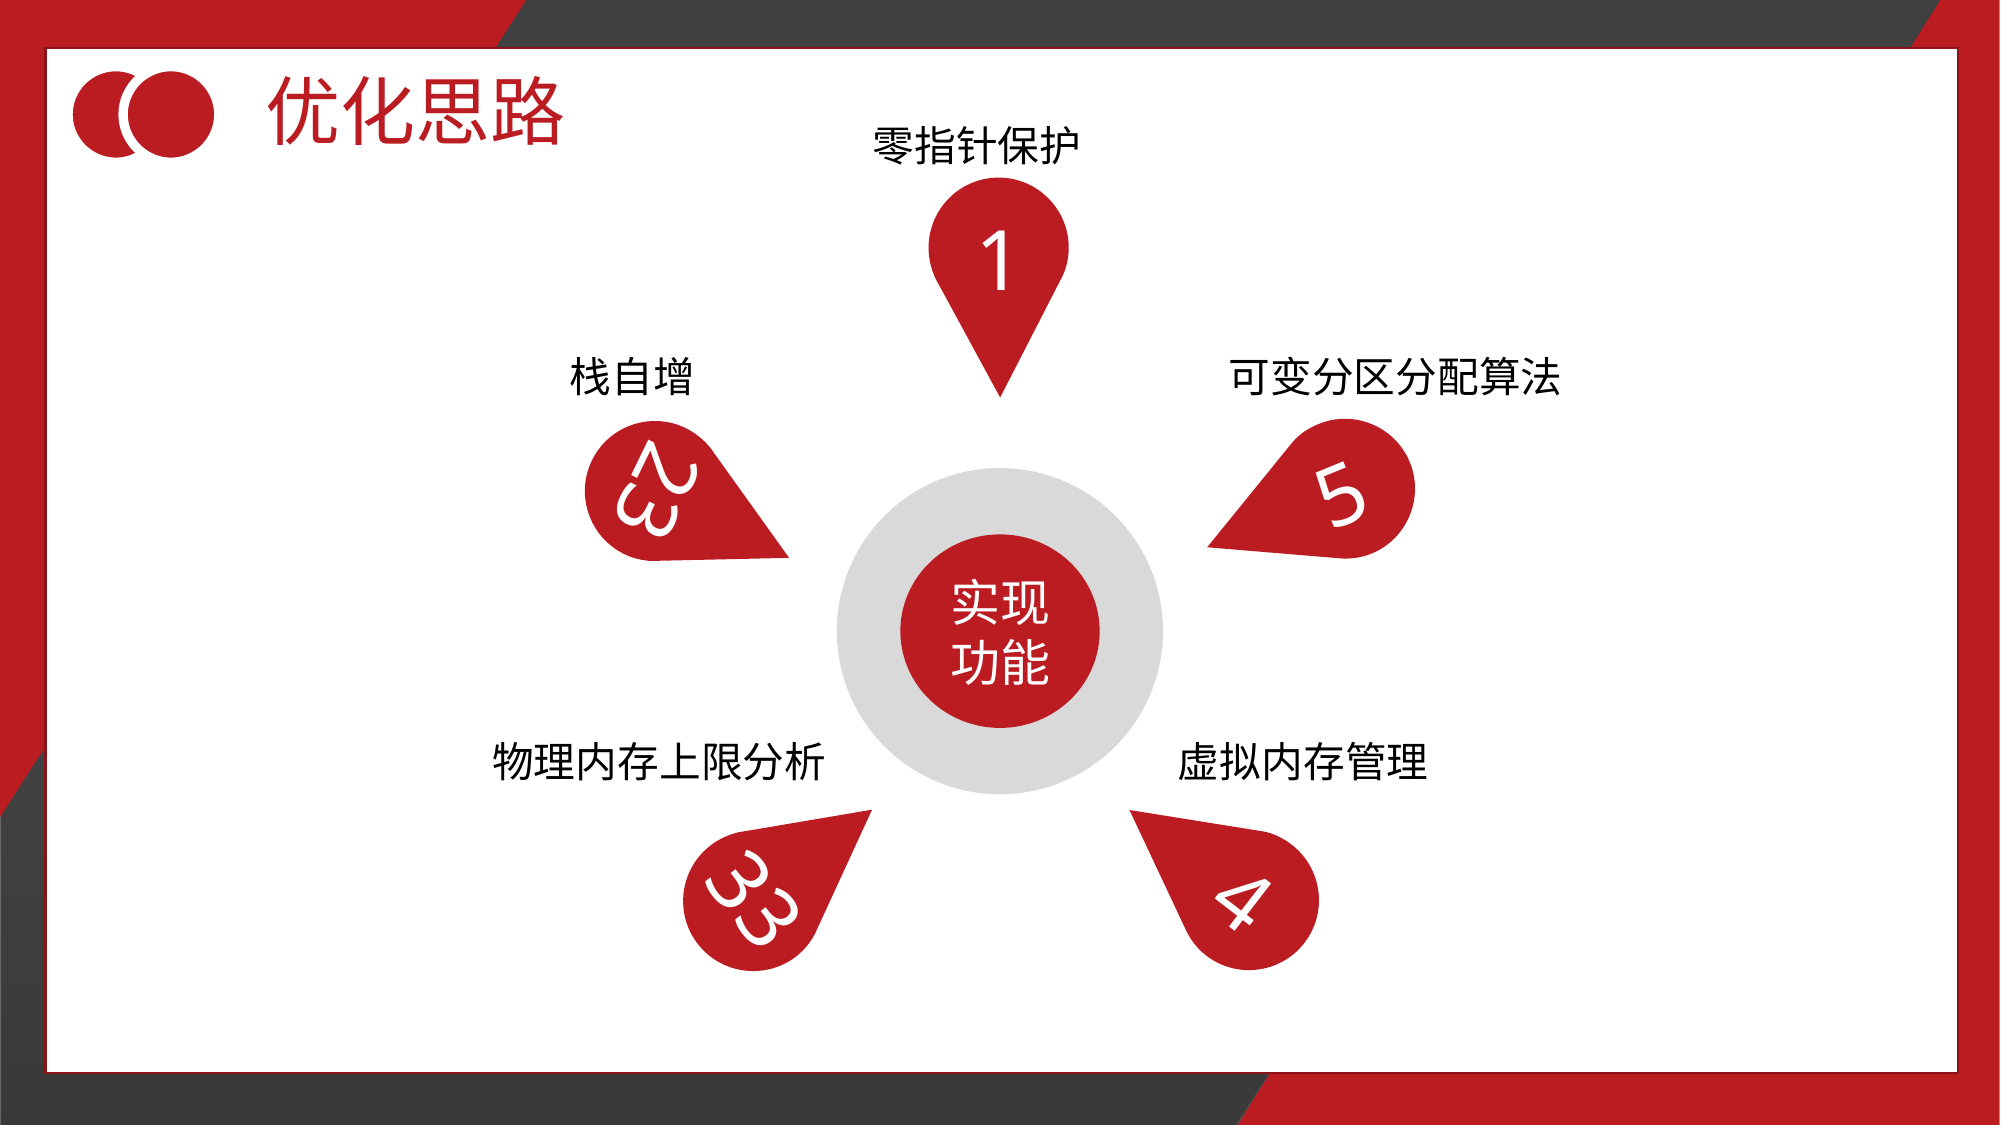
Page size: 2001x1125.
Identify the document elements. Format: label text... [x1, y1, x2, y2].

text_box 零指针保护 [820, 112, 1142, 177]
text_box 栈自增 [555, 343, 674, 409]
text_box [674, 177, 1328, 947]
text_box 虚拟内存管理 [1328, 728, 1548, 794]
text_box 可变分区分配算法 [1328, 343, 1599, 409]
text_box 5 [1328, 418, 1416, 559]
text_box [836, 467, 1164, 795]
text_box 23 [584, 420, 674, 561]
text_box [67, 57, 682, 164]
text_box 物理内存上限分析 [477, 728, 674, 794]
